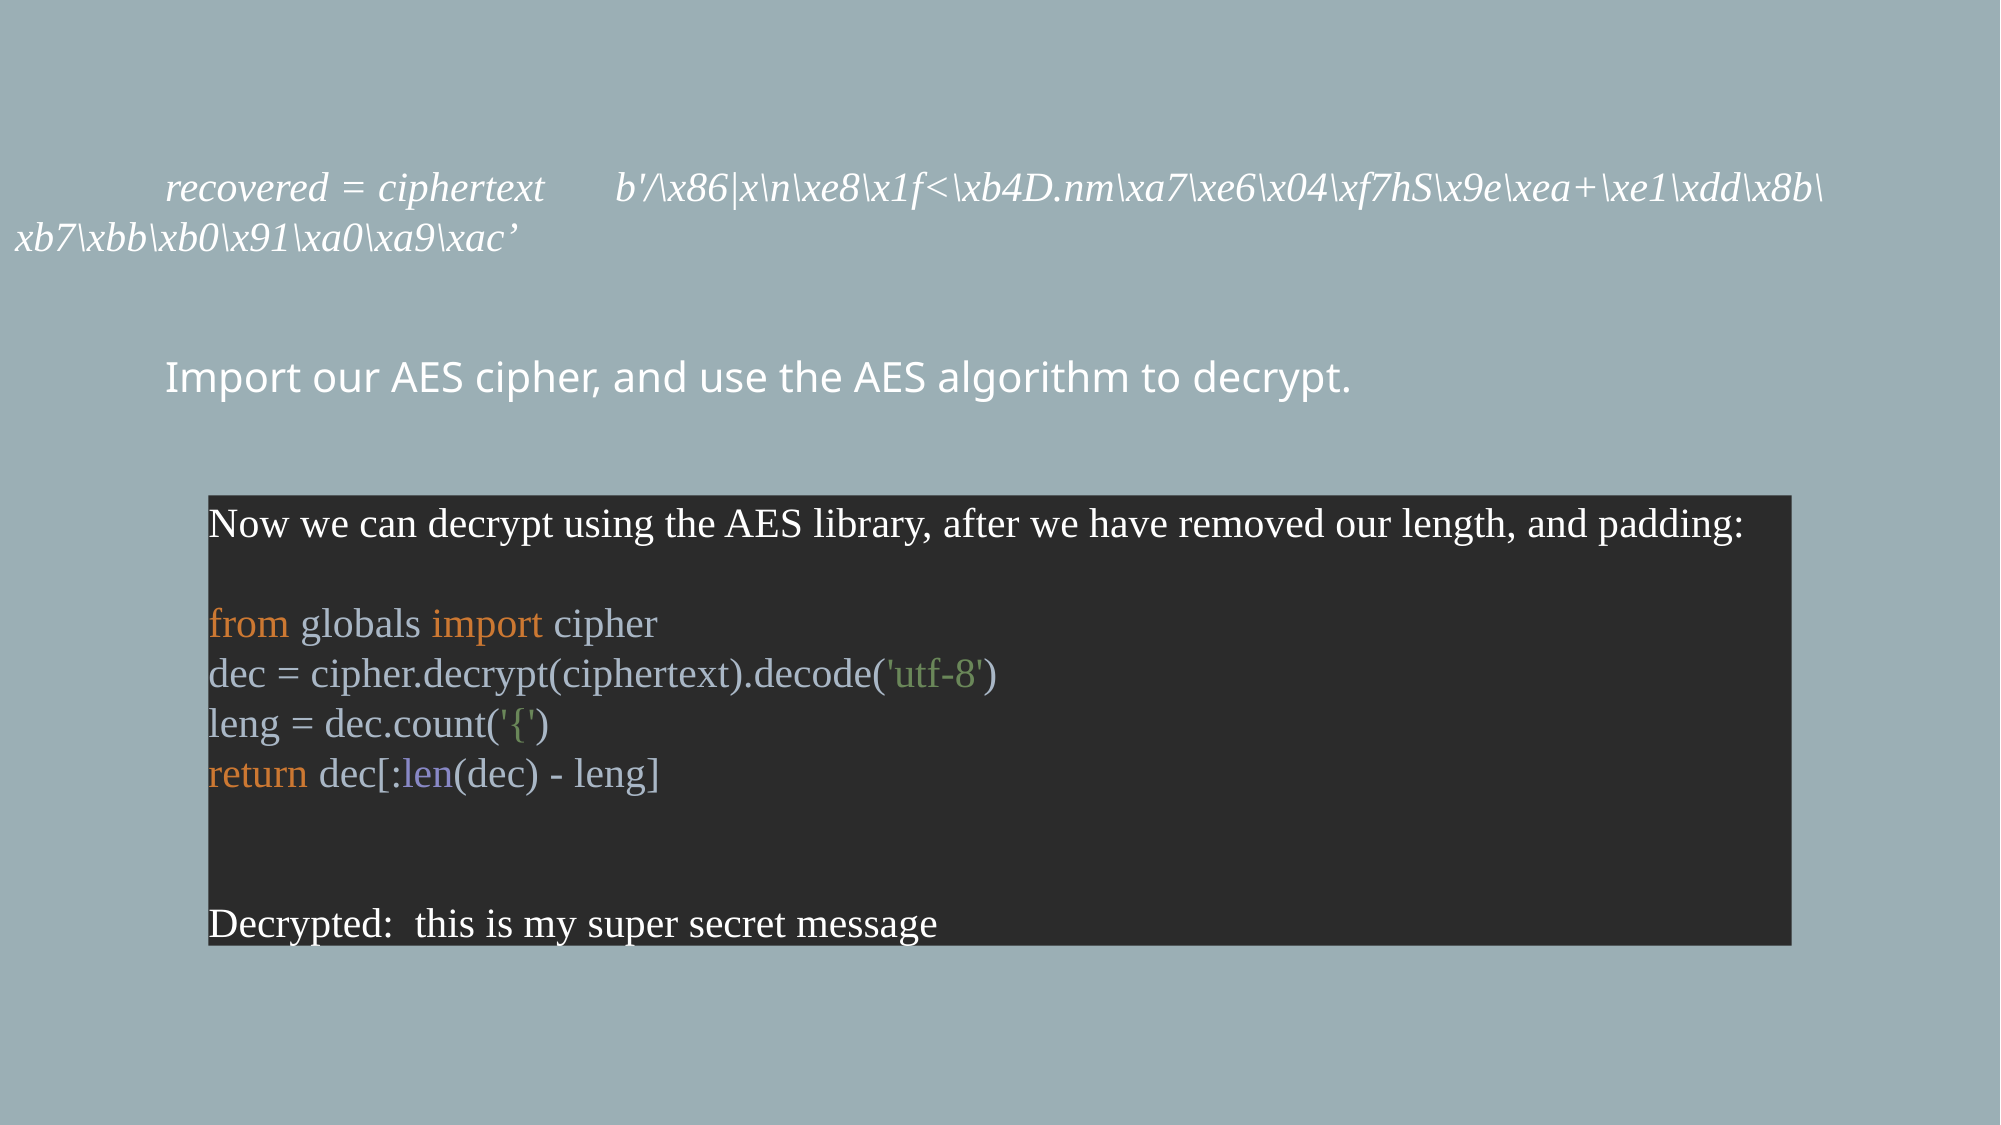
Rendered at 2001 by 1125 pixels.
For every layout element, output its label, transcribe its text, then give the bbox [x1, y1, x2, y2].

subtitle recovered = ciphertext b'/\x86|x\n\xe8\x1f<\xb4D.nm\xa7\xe6\x04\xf7hS\x9e\xea+\xe1\xdd\x8b\xb7\xbb\xb0\x91\xa0\xa9\xac’ Import our AES cipher, and use the AES algorithm to decrypt. [0, 151, 1906, 494]
text_box Now we can decrypt using the AES library, after we have removed our length, and padding: from globals import cipher dec = cipher.decrypt(ciphertext).decode('utf-8') leng = dec.count('{') return dec[:len(dec) - leng] Decrypted: this is my super secret message [208, 495, 1792, 946]
